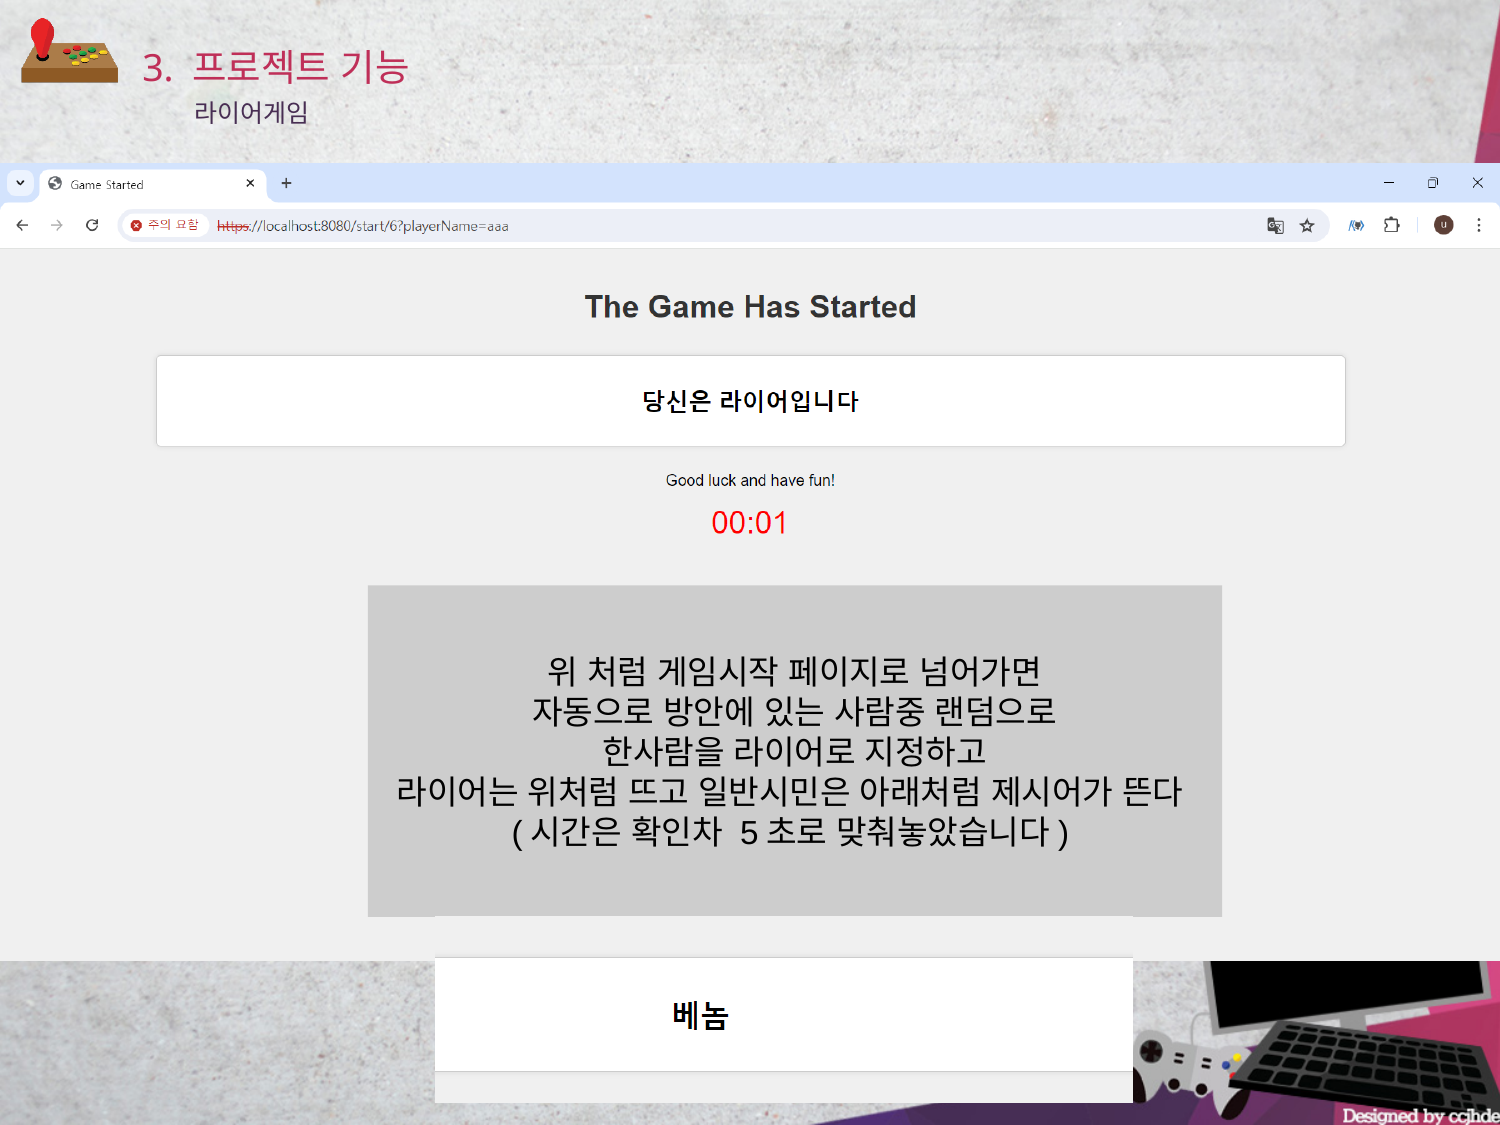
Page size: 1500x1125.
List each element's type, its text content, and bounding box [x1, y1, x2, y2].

picture [0, 0, 1500, 1125]
text_box 3. 프로젝트 기능 [127, 36, 425, 97]
text_box 라이어게임 [179, 90, 325, 135]
